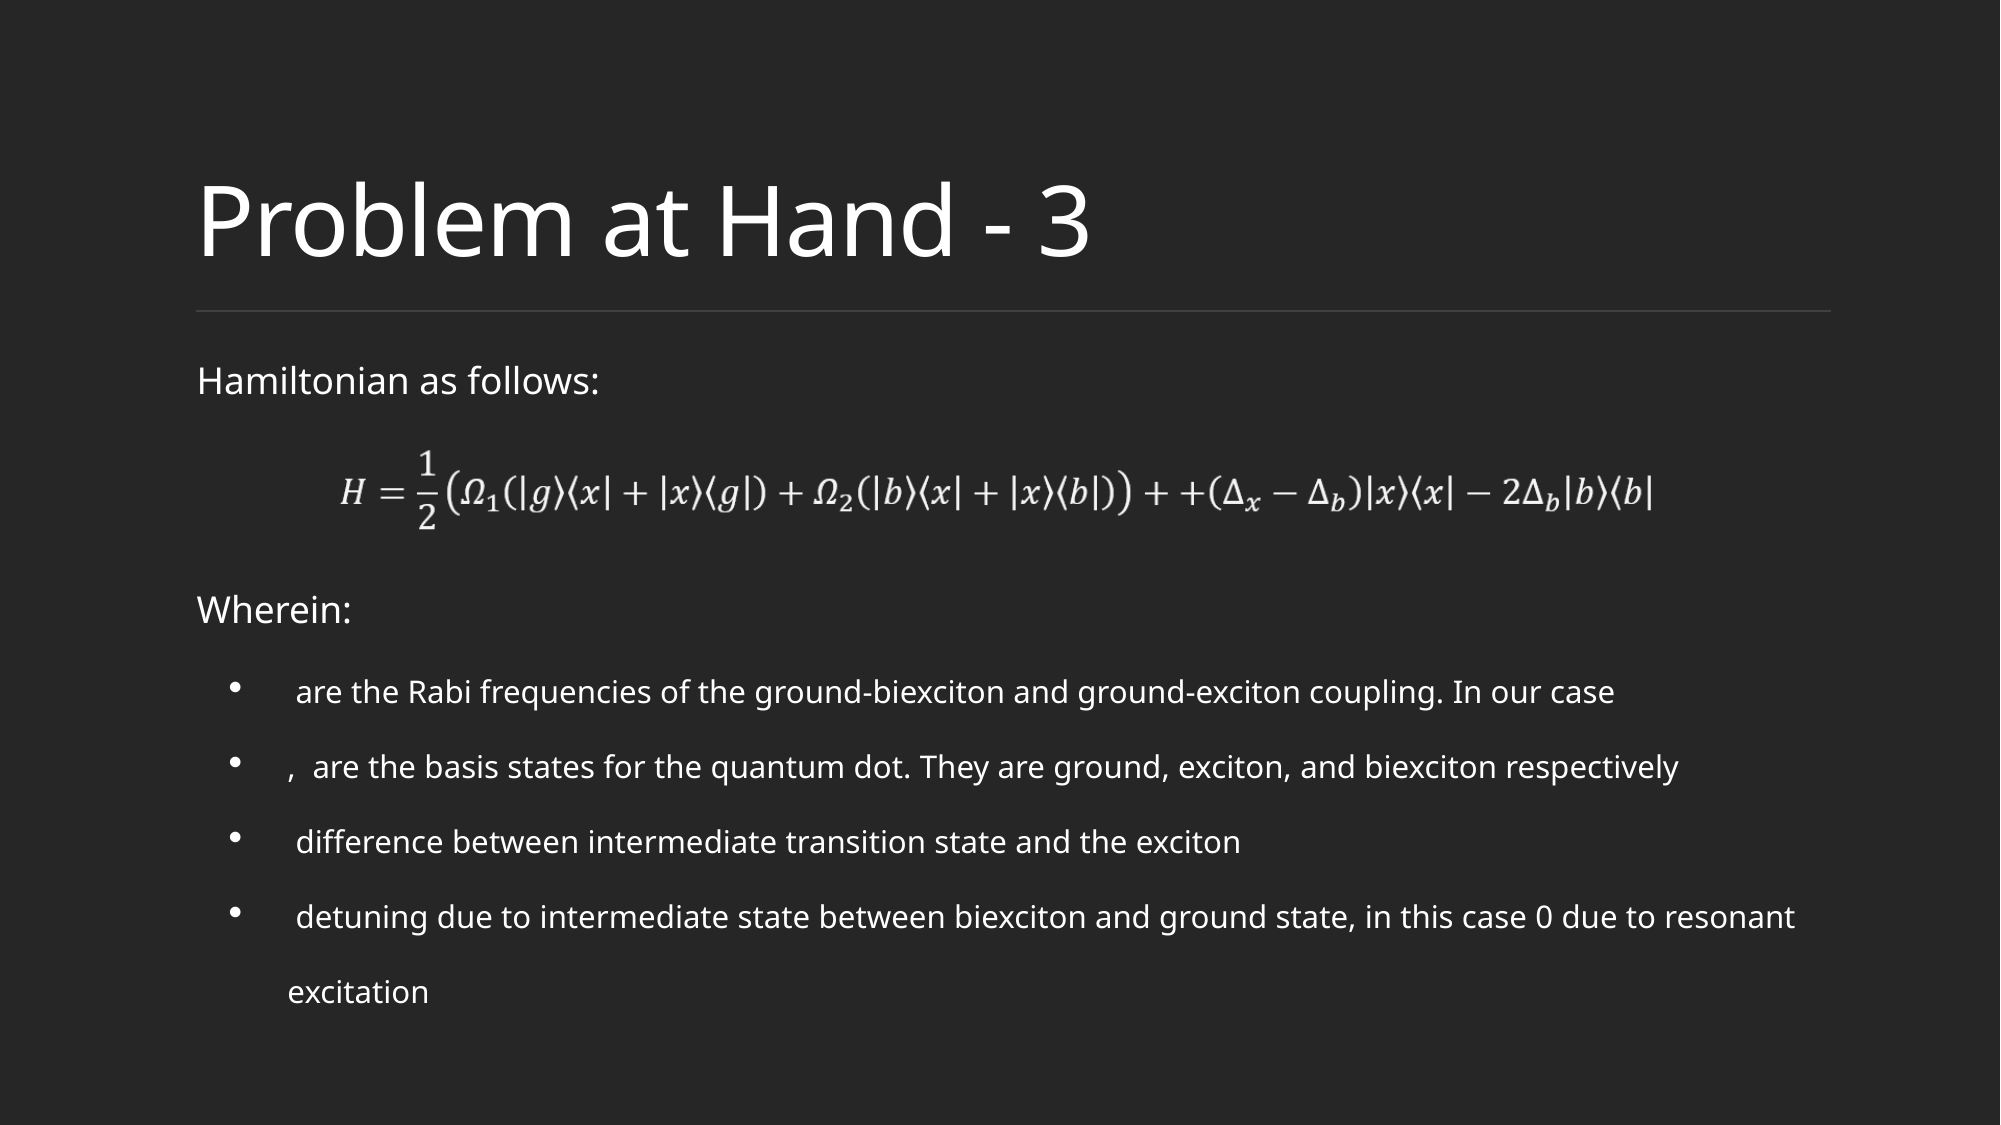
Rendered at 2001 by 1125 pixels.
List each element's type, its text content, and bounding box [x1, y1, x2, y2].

picture [320, 425, 1680, 563]
title Problem at Hand - 3 [180, 47, 1830, 285]
